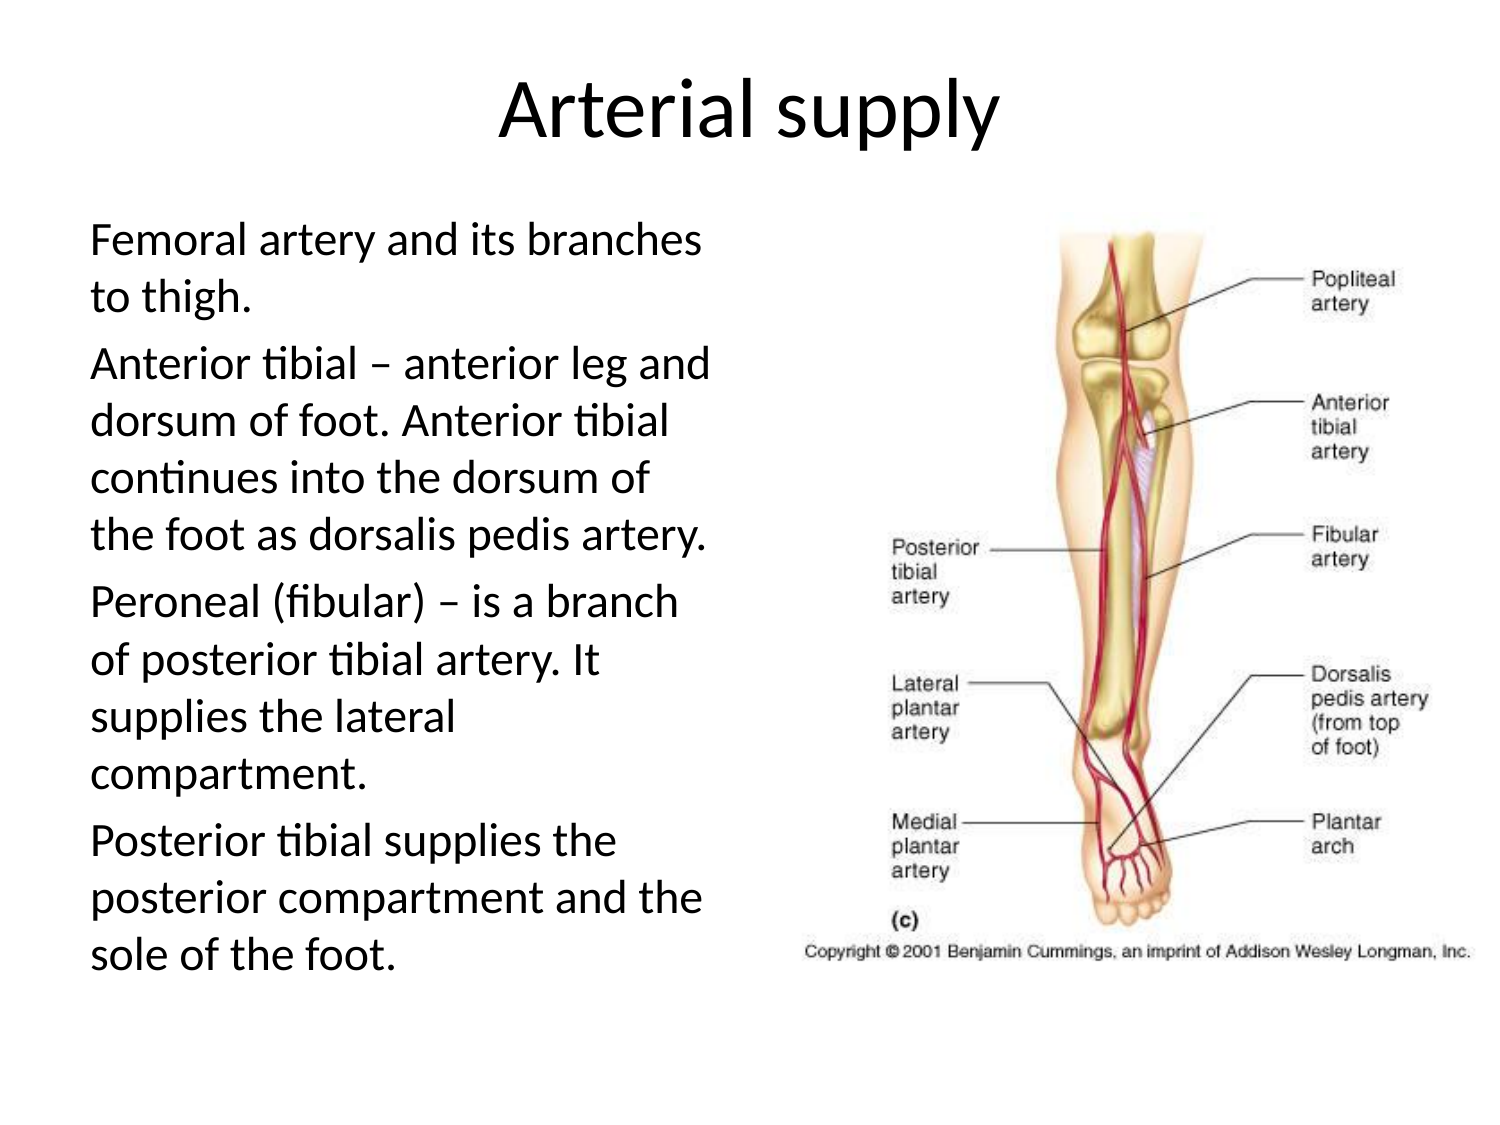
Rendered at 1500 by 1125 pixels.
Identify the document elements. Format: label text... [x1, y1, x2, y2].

title Arterial supply [75, 45, 1425, 163]
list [787, 212, 1488, 976]
list Femoral artery and its branches to thigh. Anterior tibial – anterior leg and dorsum of foot. Anterior tibial continues into the dorsum of the foot as dorsalis pedis artery. Peroneal (fibular) – is a branch of posterior tibial artery. It supplies the lateral compartment. Posterior tibial supplies the posterior compartment and the sole of the foot. [75, 200, 738, 1005]
